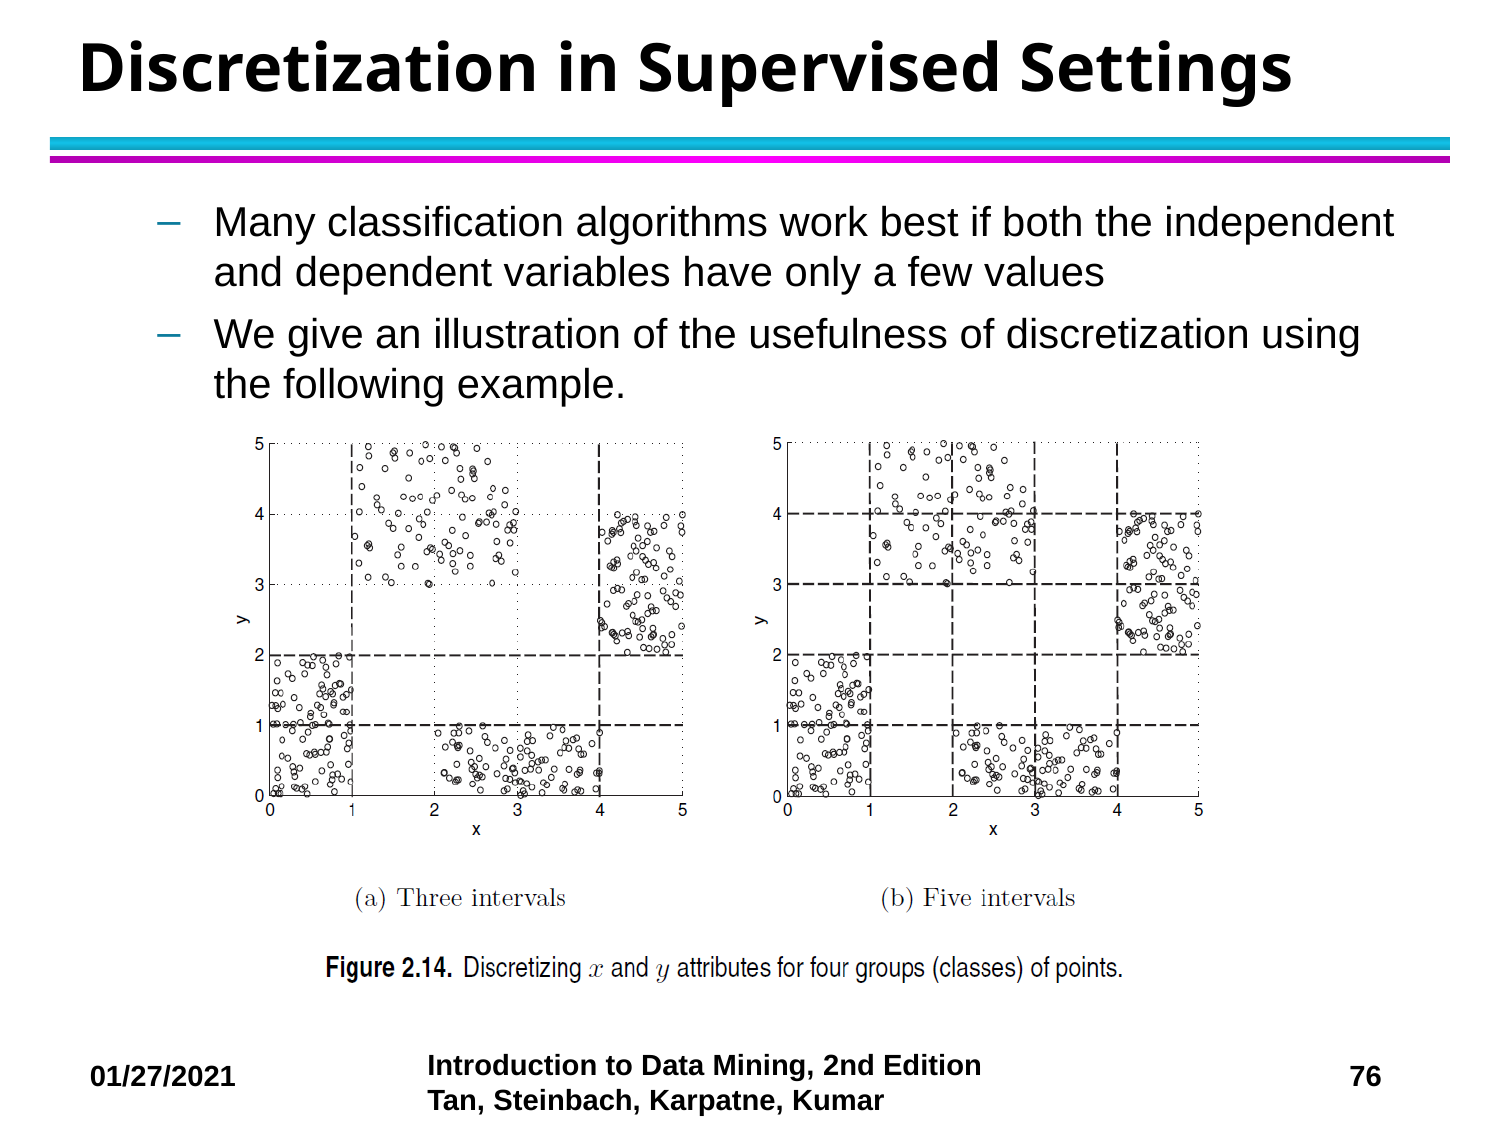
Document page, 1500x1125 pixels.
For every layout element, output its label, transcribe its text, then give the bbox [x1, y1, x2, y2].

text_box Many classification algorithms work best if both the independent and dependent variables have only a few values We give an illustration of the usefulness of discretization using the following example. [67, 187, 1432, 413]
text_box Discretization in Supervised Settings [62, 24, 1421, 113]
picture [212, 426, 1263, 999]
